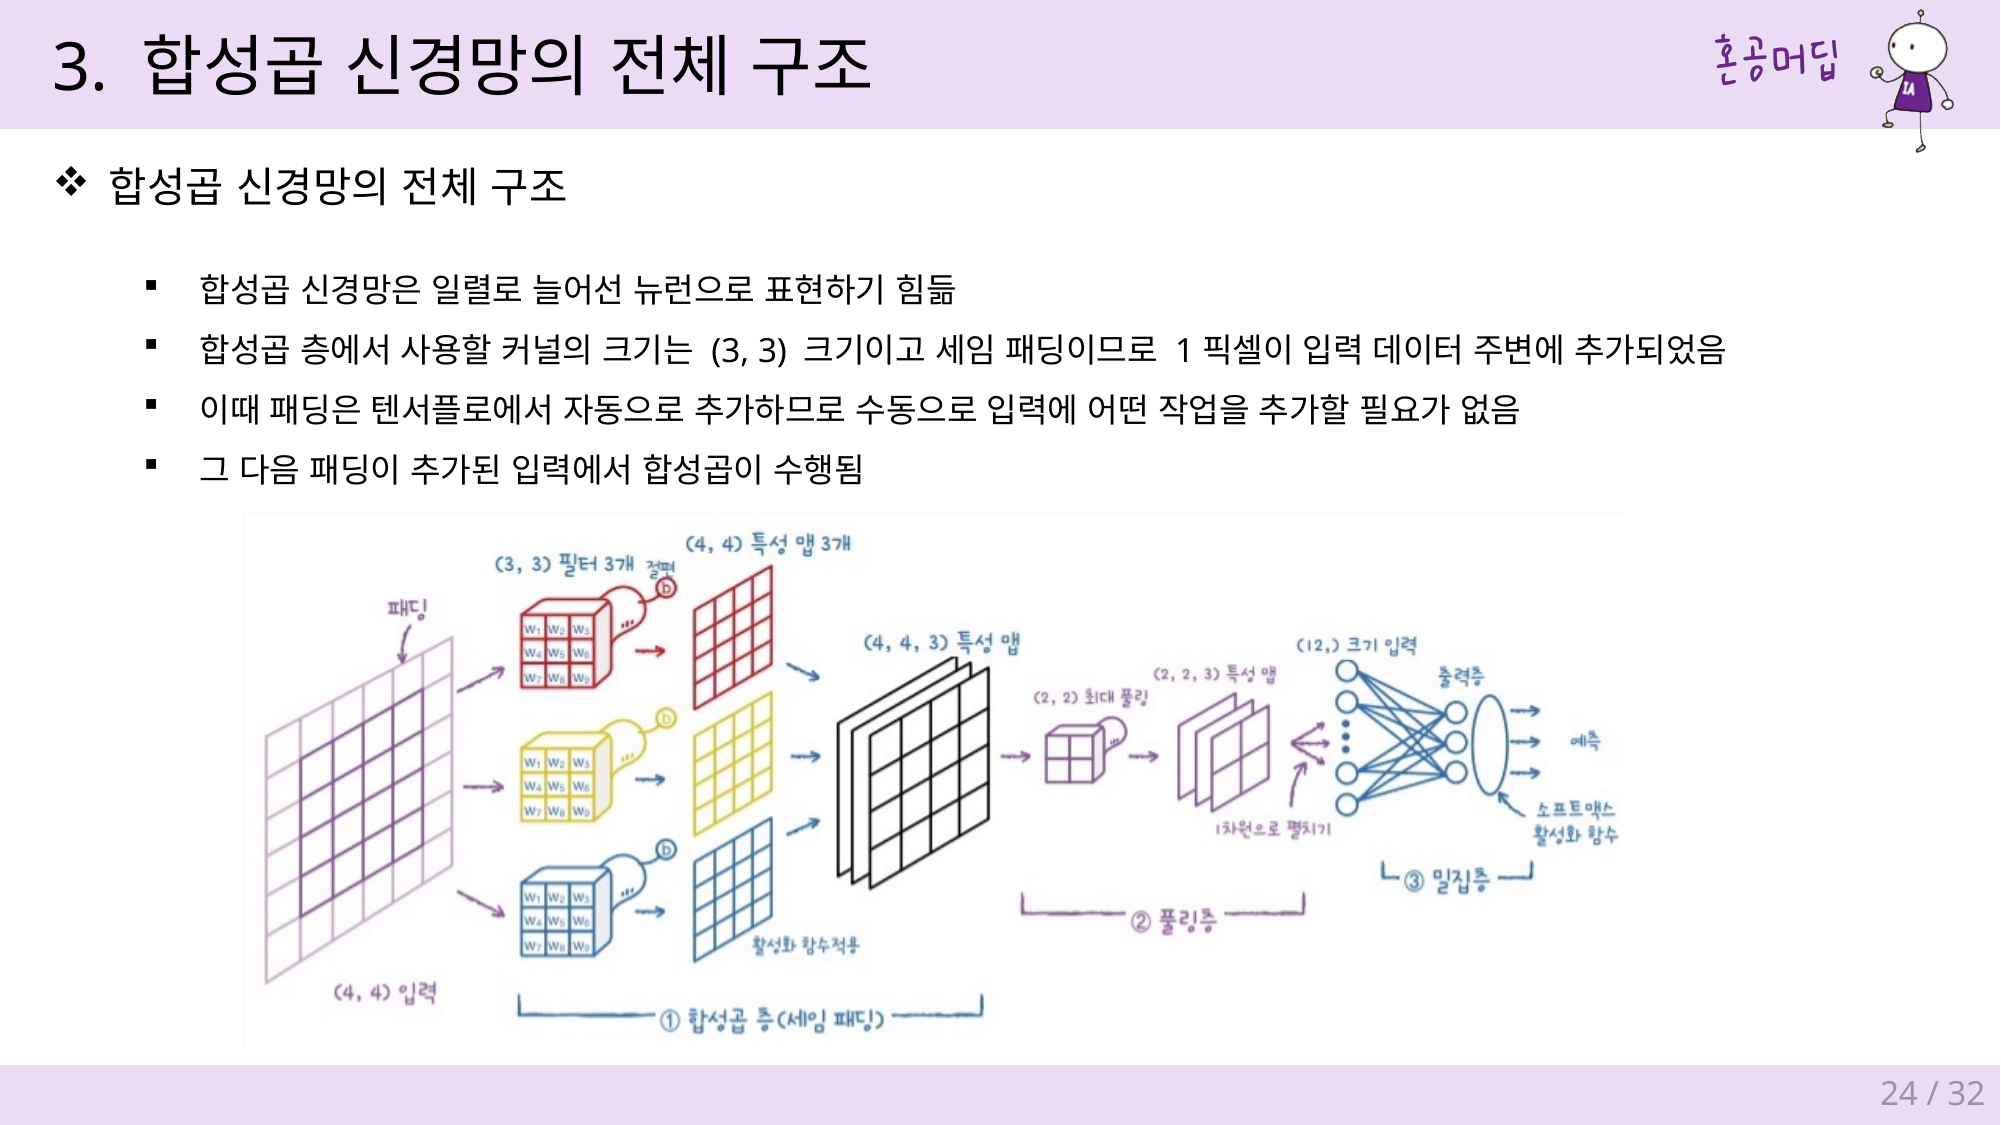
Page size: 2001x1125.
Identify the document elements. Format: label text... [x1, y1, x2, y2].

picture [1868, 7, 1956, 155]
text_box 3. 합성곱 신경망의 전체 구조 [37, 16, 890, 112]
text_box 합성곱 신경망의 전체 구조 [37, 128, 583, 219]
picture [243, 513, 1628, 1045]
slide_number 24 / 32 [1550, 1065, 2000, 1125]
picture [1710, 0, 1841, 130]
text_box 합성곱 신경망은 일렬로 늘어선 뉴런으로 표현하기 힘듦 합성곱 층에서 사용할 커널의 크기는 (3, 3) 크기이고 세임 패딩이므로 1픽셀이 입력 데이터 주변에 추가되었음 이때 패딩은 텐서플로에서 자동으로 추가하므로 수동으로 입력에 어떤 작업을 추가할 필요가 없음 그 다음 패딩이 추가된 입력에서 합성곱이 수행됨 [128, 241, 1743, 497]
